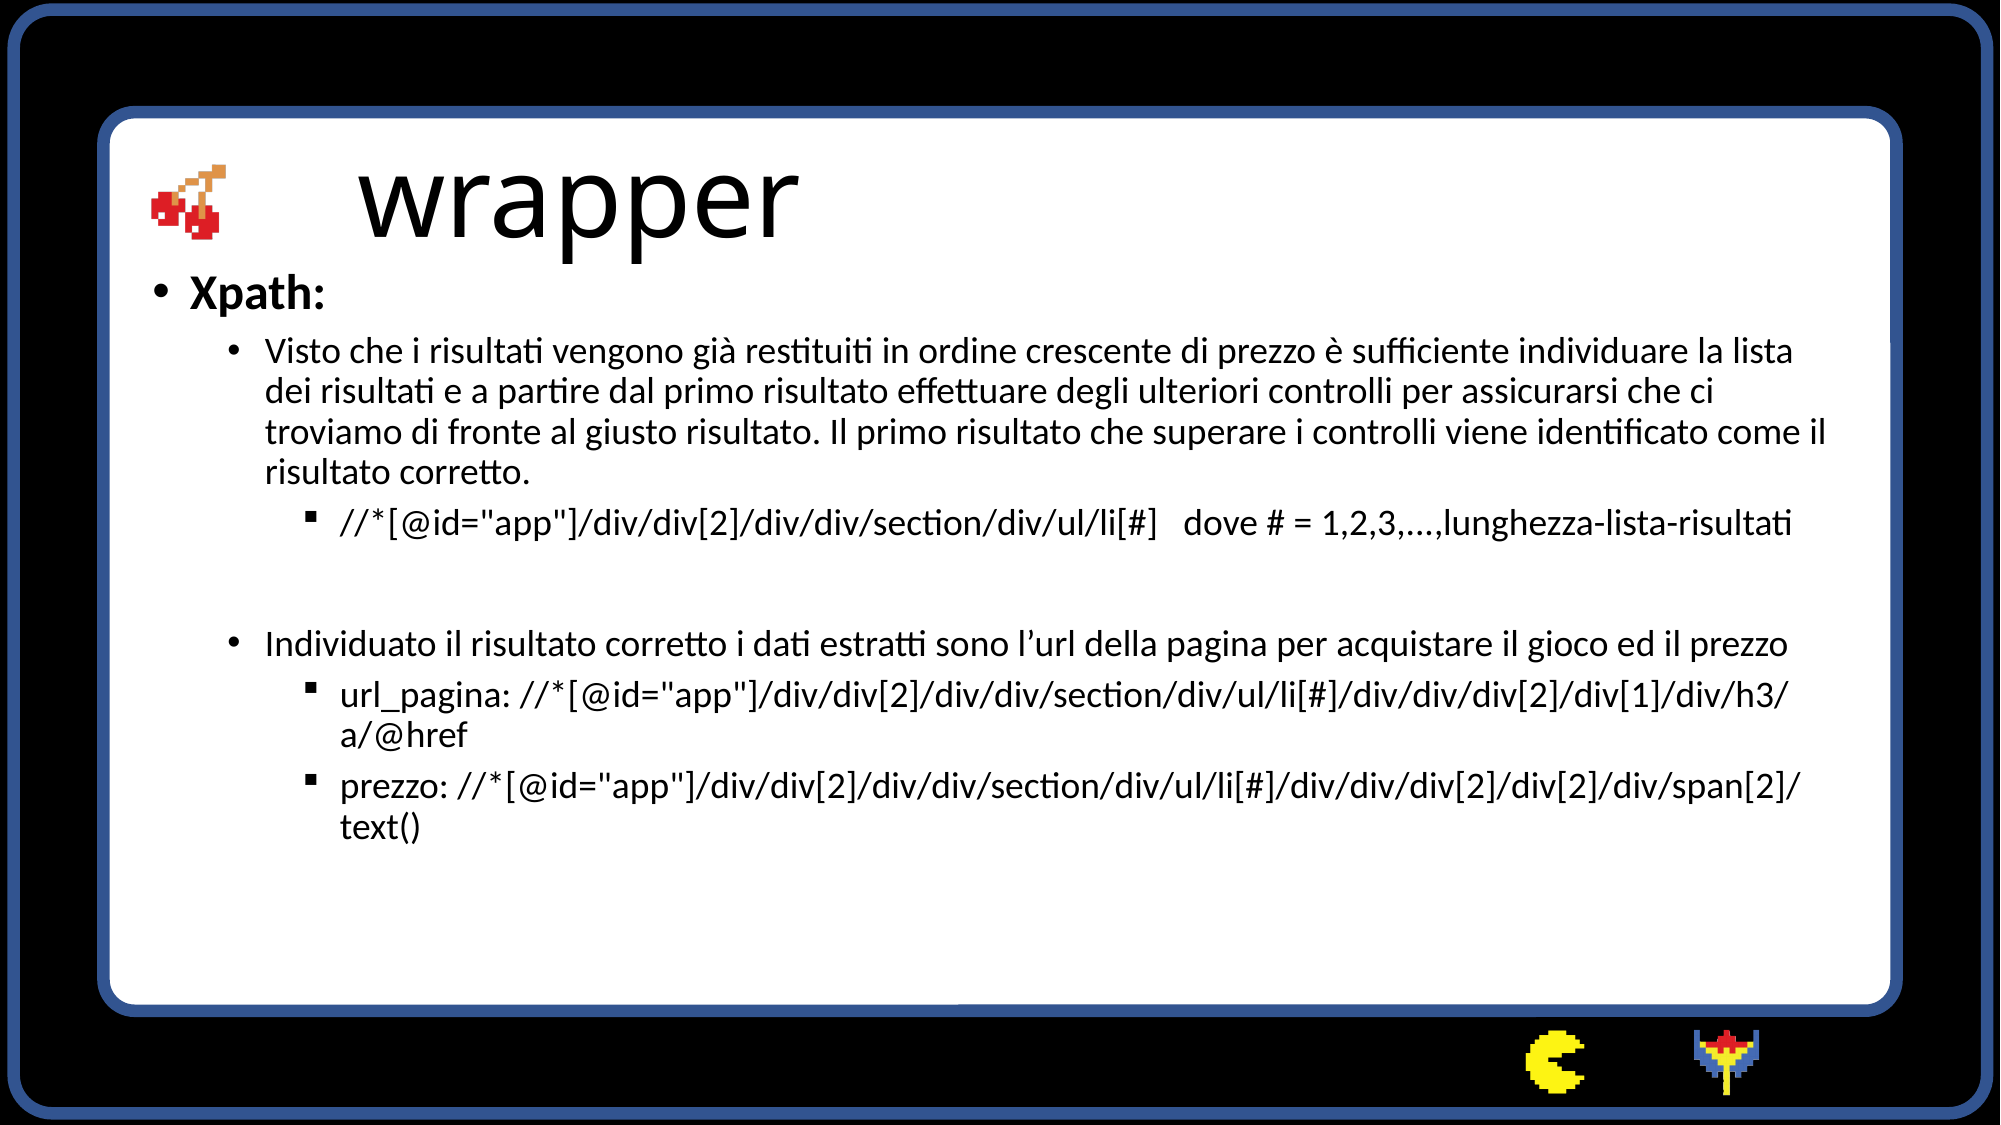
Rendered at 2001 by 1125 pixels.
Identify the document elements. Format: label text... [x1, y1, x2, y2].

picture [1518, 1025, 1591, 1098]
text_box [0, 115, 12, 1007]
text_box [1989, 115, 2000, 1007]
text_box [12, 8, 1989, 1115]
text_box [0, 1007, 2000, 1125]
text_box [0, 0, 2000, 115]
picture [117, 154, 260, 250]
title wrapper [137, 141, 1863, 262]
picture [1669, 1021, 1784, 1105]
